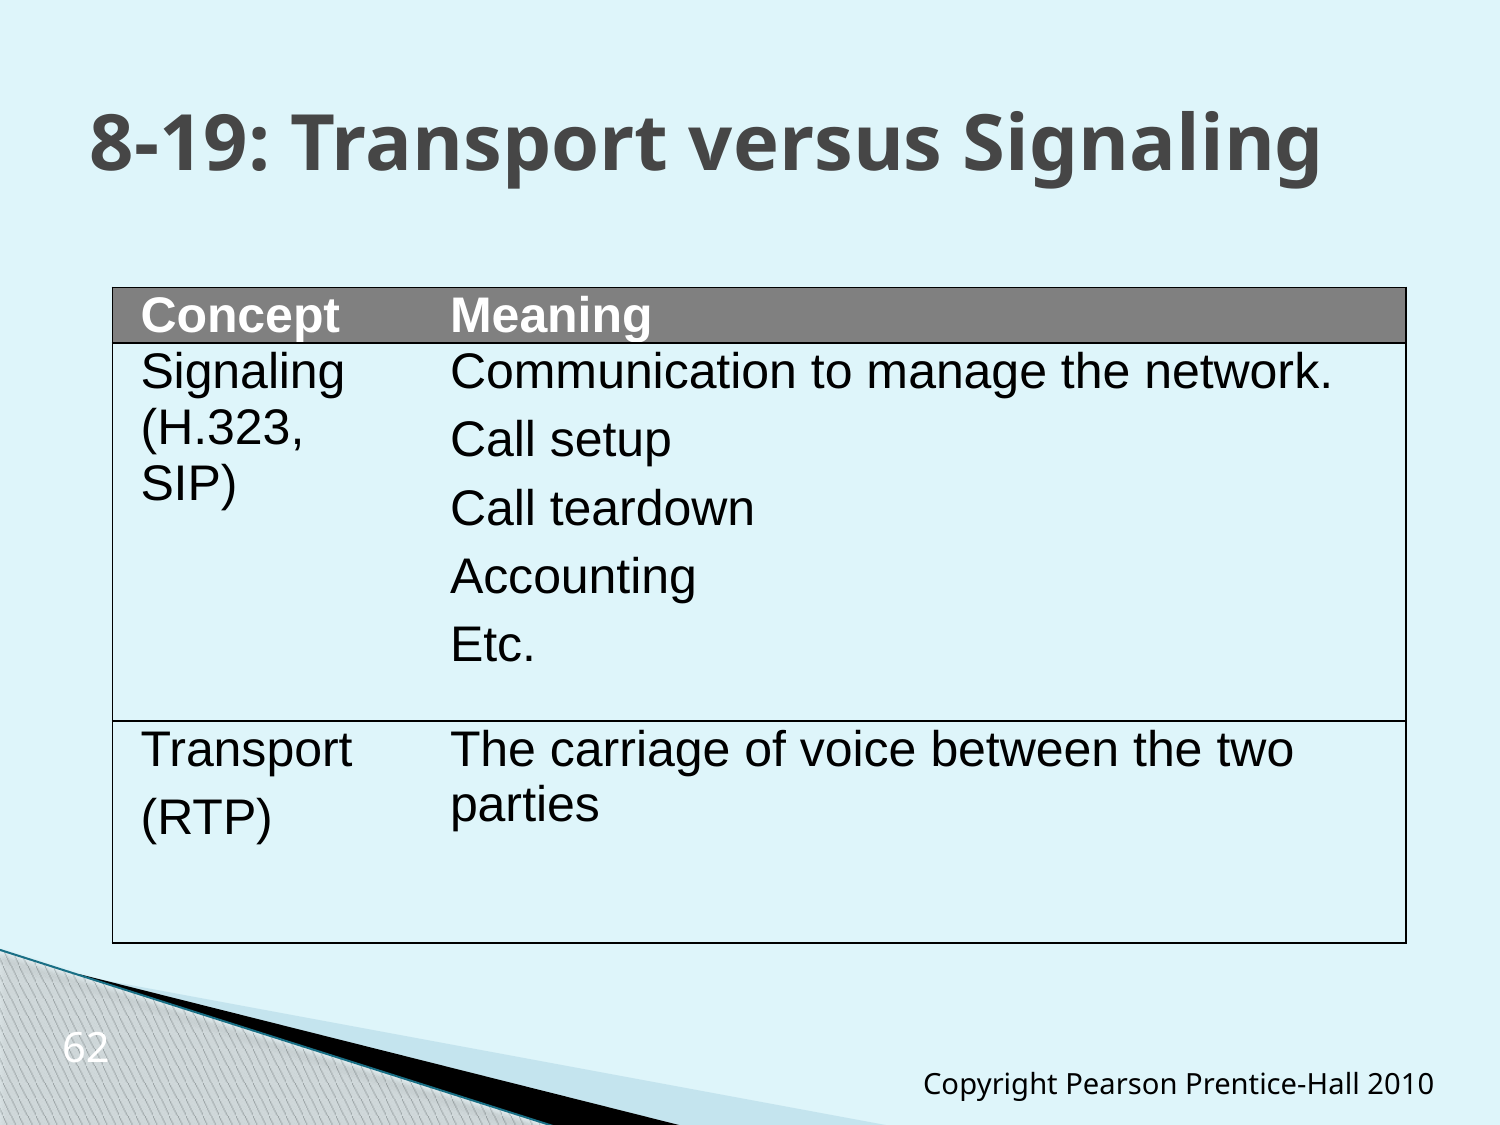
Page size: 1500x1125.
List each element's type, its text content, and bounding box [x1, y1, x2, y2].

table_cell Transport (RTP) [113, 722, 422, 942]
table_cell Signaling (H.323, SIP) [113, 344, 422, 720]
title 8-19: Transport versus Signaling [75, 45, 1425, 233]
slide_number 62 [0, 1025, 125, 1085]
table_header Concept [113, 288, 422, 342]
table_cell The carriage of voice between the two parties [422, 722, 1405, 942]
table_header Meaning [422, 288, 1405, 342]
table_cell Communication to manage the network. Call setup Call teardown Accounting Etc. [422, 344, 1405, 720]
footer Copyright Pearson Prentice-Hall 2010 [737, 1052, 1450, 1113]
